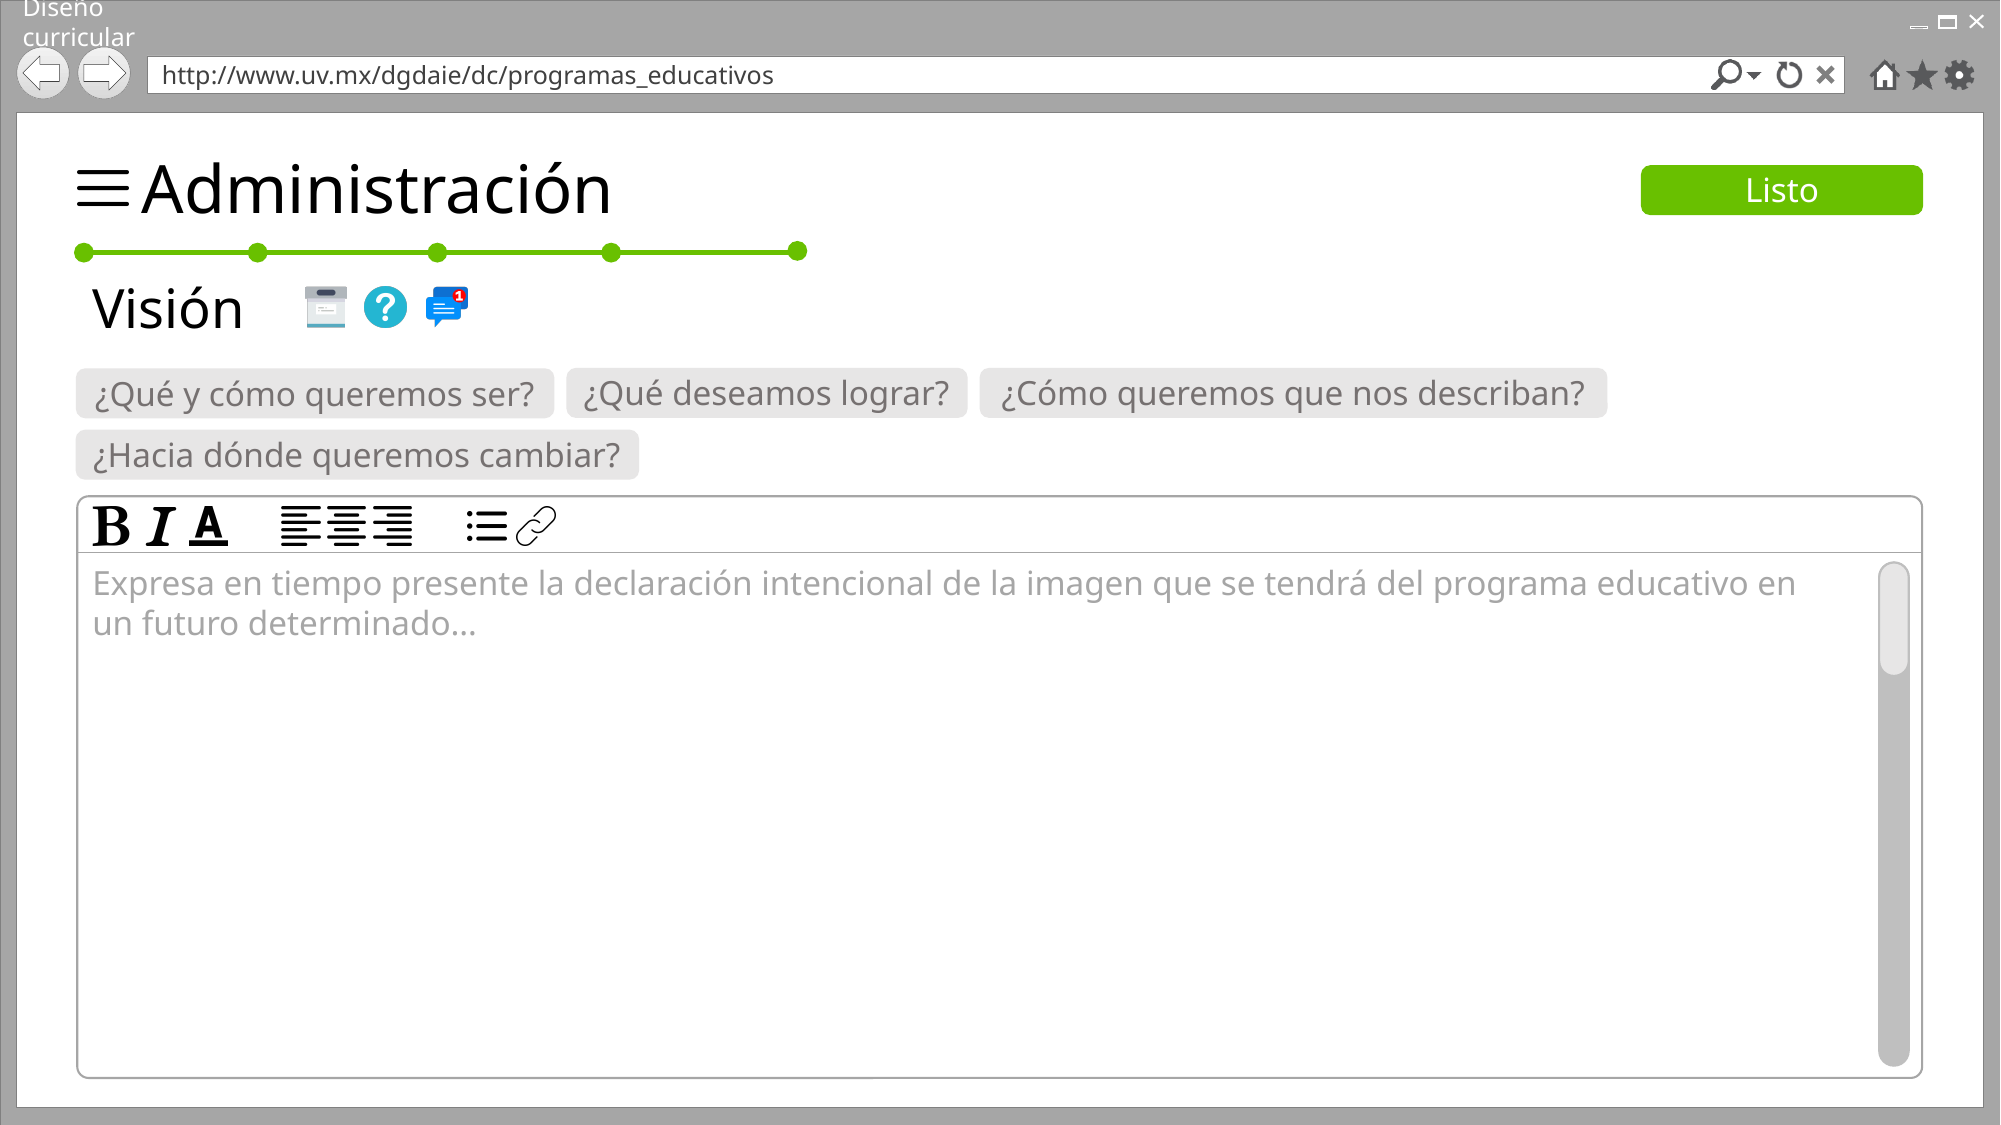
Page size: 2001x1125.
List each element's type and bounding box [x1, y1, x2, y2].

text_box [0, 0, 2000, 1125]
text_box [567, 368, 967, 417]
picture [305, 286, 347, 328]
picture [467, 506, 507, 546]
picture [373, 506, 412, 546]
picture [77, 162, 129, 214]
picture [141, 507, 181, 546]
picture [426, 286, 468, 328]
picture [364, 286, 406, 328]
text_box [76, 369, 554, 418]
text_box [75, 242, 807, 262]
picture [327, 506, 366, 546]
text_box [76, 430, 639, 479]
text_box [1879, 562, 1909, 1066]
picture [281, 506, 321, 546]
picture [189, 506, 228, 546]
picture [516, 506, 556, 546]
text_box [980, 368, 1607, 417]
picture [91, 506, 131, 546]
text_box [1641, 166, 1923, 215]
text_box [77, 496, 1923, 1078]
